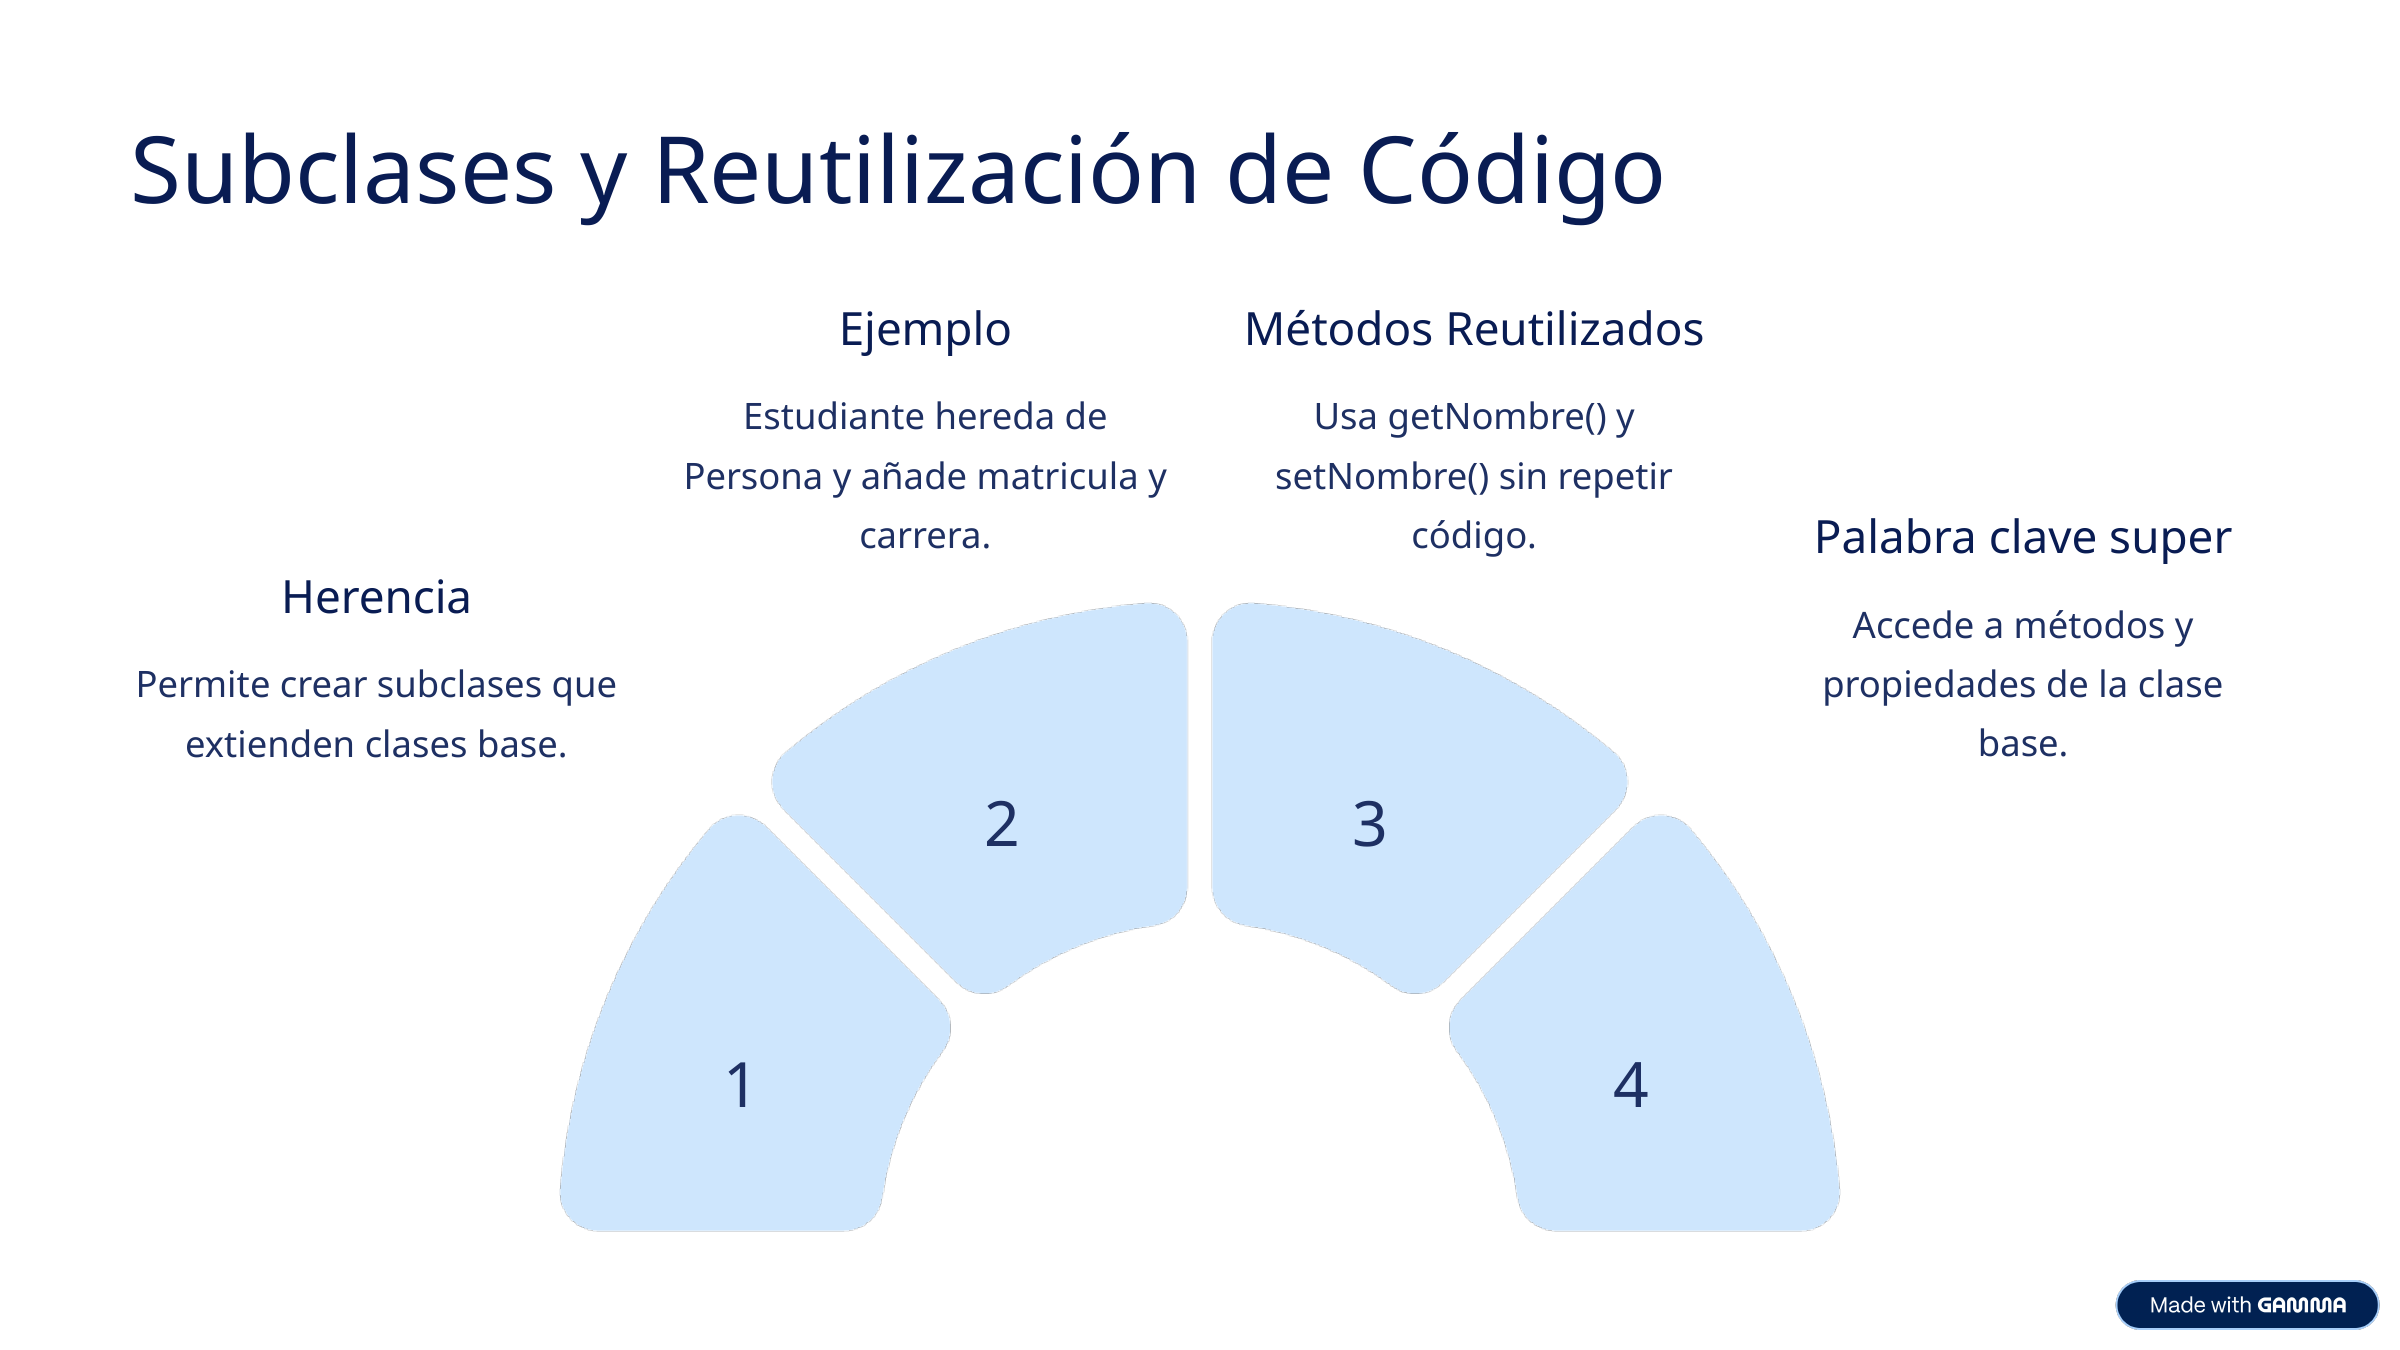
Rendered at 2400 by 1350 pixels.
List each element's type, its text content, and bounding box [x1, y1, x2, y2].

text_box Estudiante hereda de Persona y añade matricula y carrera. [679, 377, 1173, 557]
text_box Ejemplo [692, 297, 1159, 356]
text_box Accede a métodos y propiedades de la clase base. [1776, 586, 2270, 765]
text_box Permite crear subclases que extienden clases base. [130, 645, 558, 765]
text_box Usa getNombre() y setNombre() sin repetir código. [1227, 377, 1721, 557]
picture [558, 601, 1842, 1350]
text_box Métodos Reutilizados [1239, 297, 1709, 356]
text_box Herencia [144, 565, 610, 624]
picture [2106, 1271, 2389, 1339]
text_box Palabra clave super [1790, 505, 2256, 564]
text_box Subclases y Reutilización de Código [130, 106, 1691, 223]
